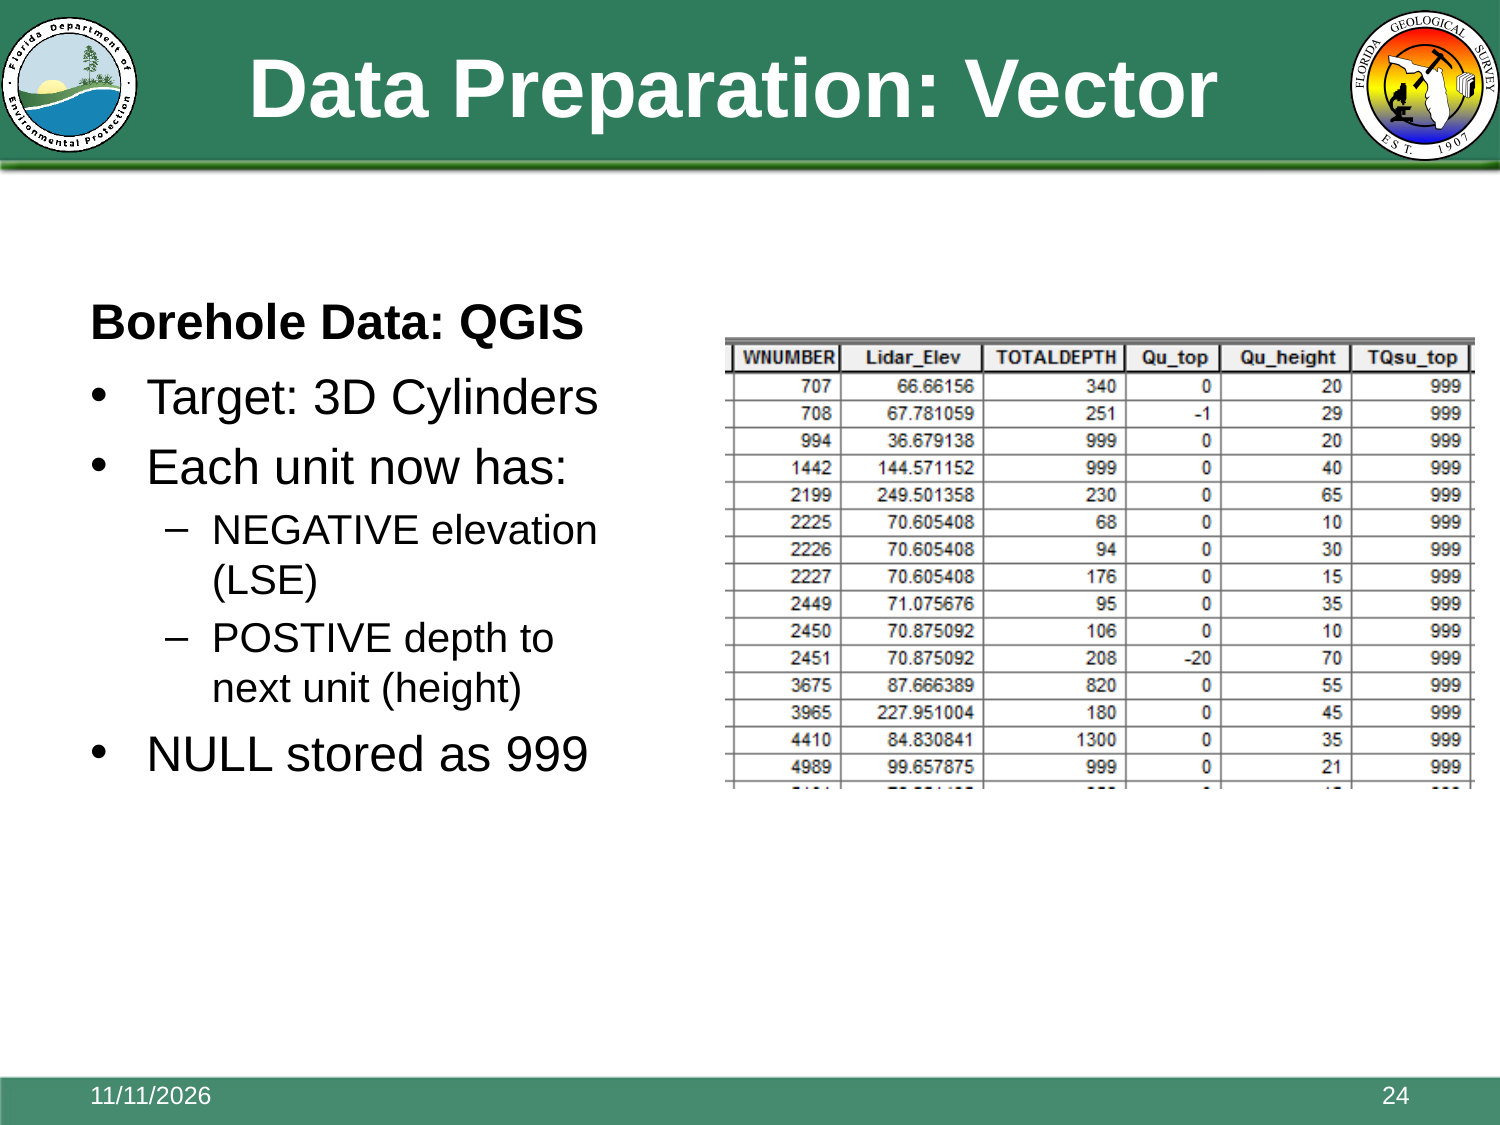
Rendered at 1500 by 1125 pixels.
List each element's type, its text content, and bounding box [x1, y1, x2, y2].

list Borehole Data: QGIS [75, 251, 738, 357]
title Data Preparation: Vector [159, 7, 1310, 161]
picture [0, 0, 1500, 1125]
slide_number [75, 1065, 425, 1125]
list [724, 337, 1476, 790]
list Target: 3D Cylinders Each unit now has: NEGATIVE elevation (LSE) POSTIVE depth to next unit (height) NULL stored as 999 [75, 356, 650, 1005]
slide_number 24 [1074, 1065, 1425, 1125]
